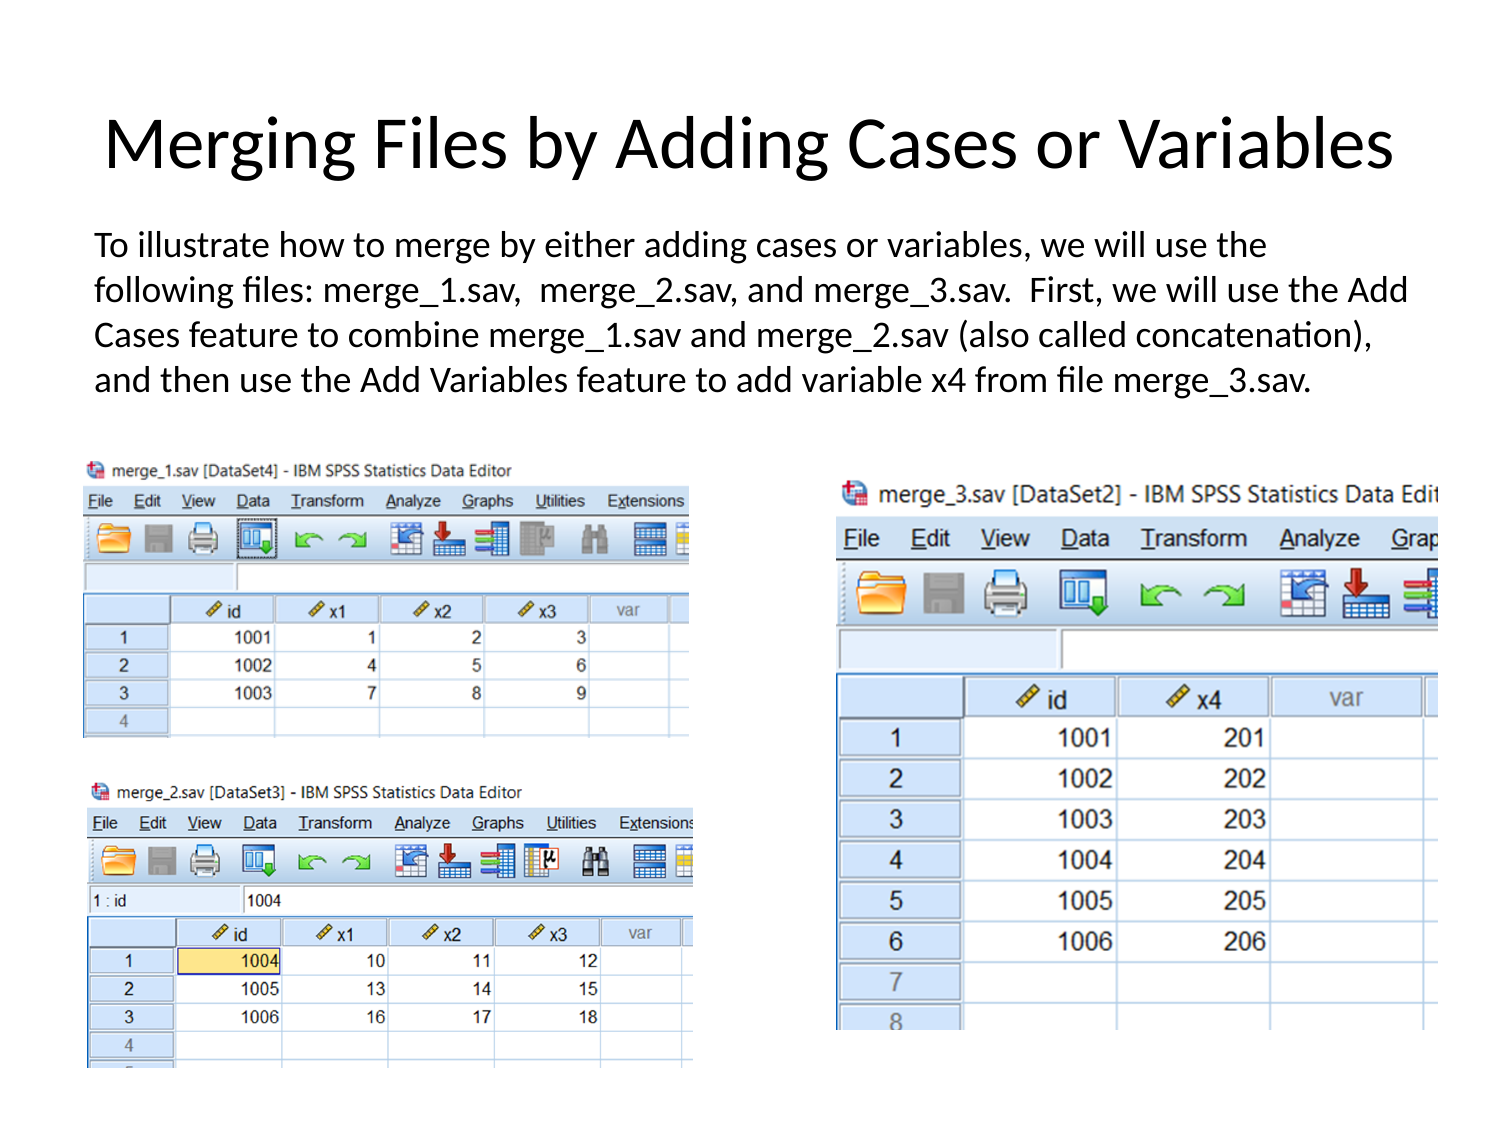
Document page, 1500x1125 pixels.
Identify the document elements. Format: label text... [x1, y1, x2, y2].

picture [83, 455, 689, 738]
picture [836, 470, 1438, 1030]
list To illustrate how to merge by either adding cases or variables, we will use the following files: merge_1.sav, merge_2.sav, and merge_3.sav. First, we will use the Add Cases feature to combine merge_1.sav and merge_2.sav (also called concatenation), and then use the Add Variables feature to add variable x4 from file merge_3.sav. [79, 212, 1430, 955]
title Merging Files by Adding Cases or Variables [75, 45, 1425, 233]
picture [87, 775, 693, 1068]
